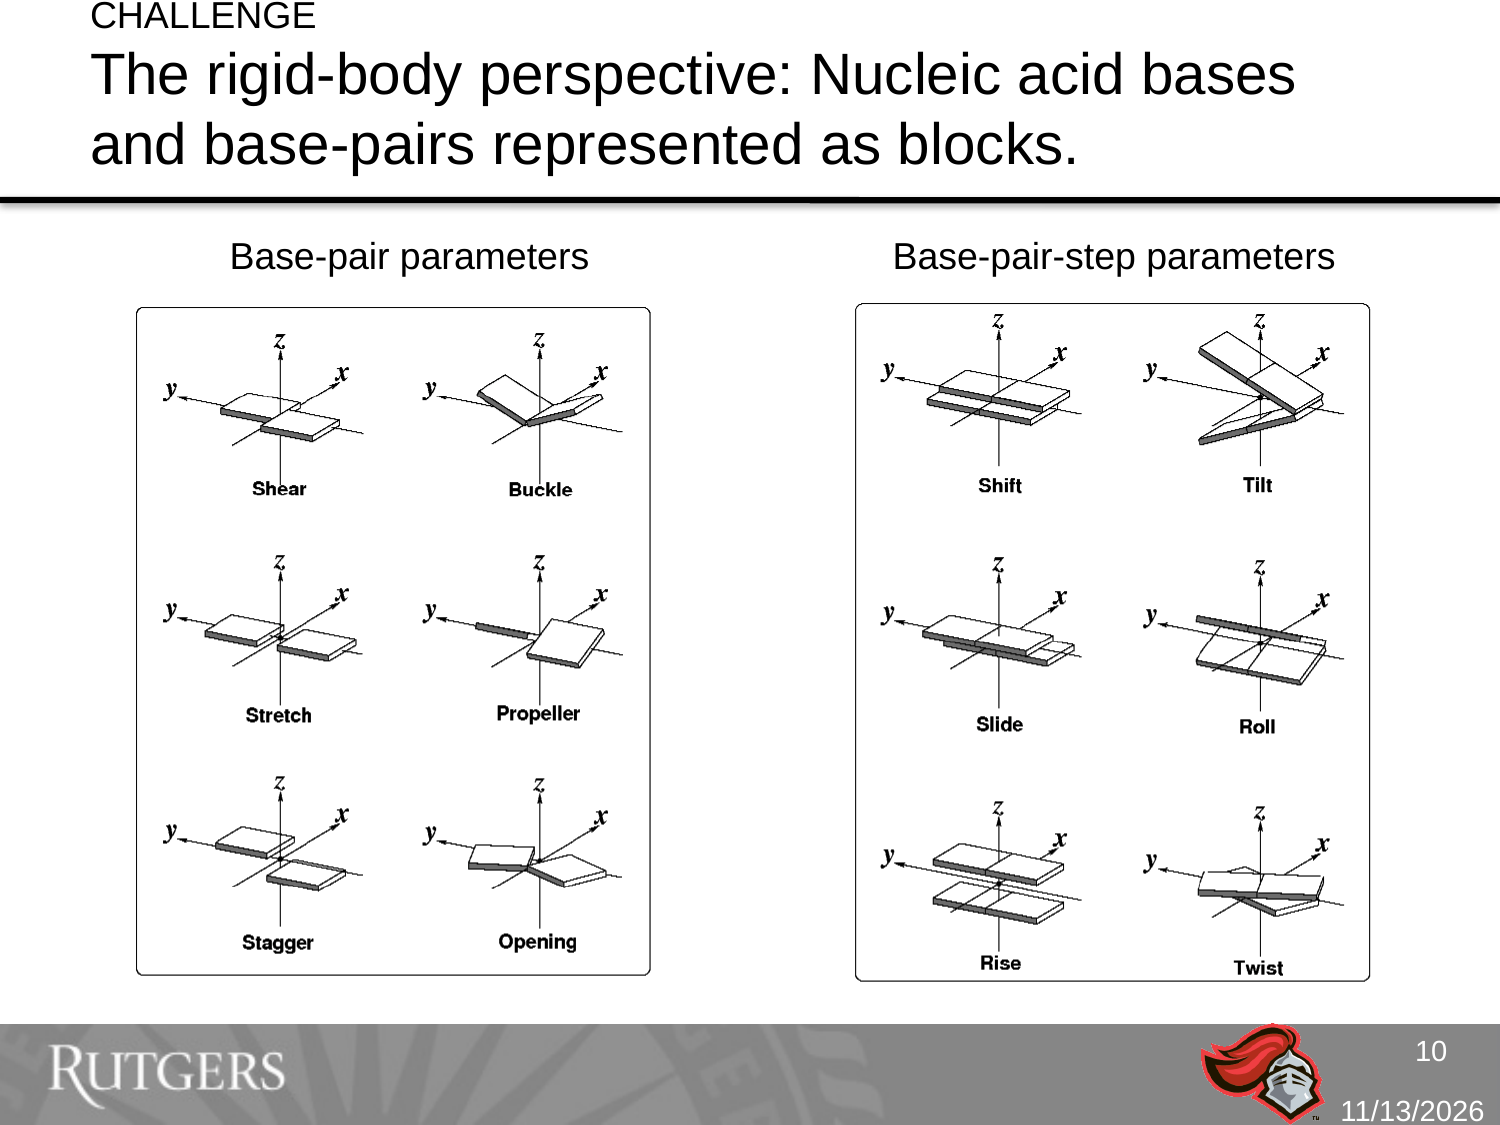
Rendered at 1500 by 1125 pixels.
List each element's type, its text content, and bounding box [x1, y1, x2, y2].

title CHALLENGE The rigid-body perspective: Nucleic acid bases and base-pairs represented as blocks. [74, 0, 1426, 176]
picture [849, 299, 1376, 985]
picture [0, 1023, 1500, 1125]
picture [127, 299, 663, 984]
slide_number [1149, 1084, 1500, 1125]
text_box Base-pair-step parameters [877, 224, 1351, 285]
slide_number 10 [1362, 1024, 1463, 1063]
text_box Base-pair parameters [214, 224, 605, 285]
